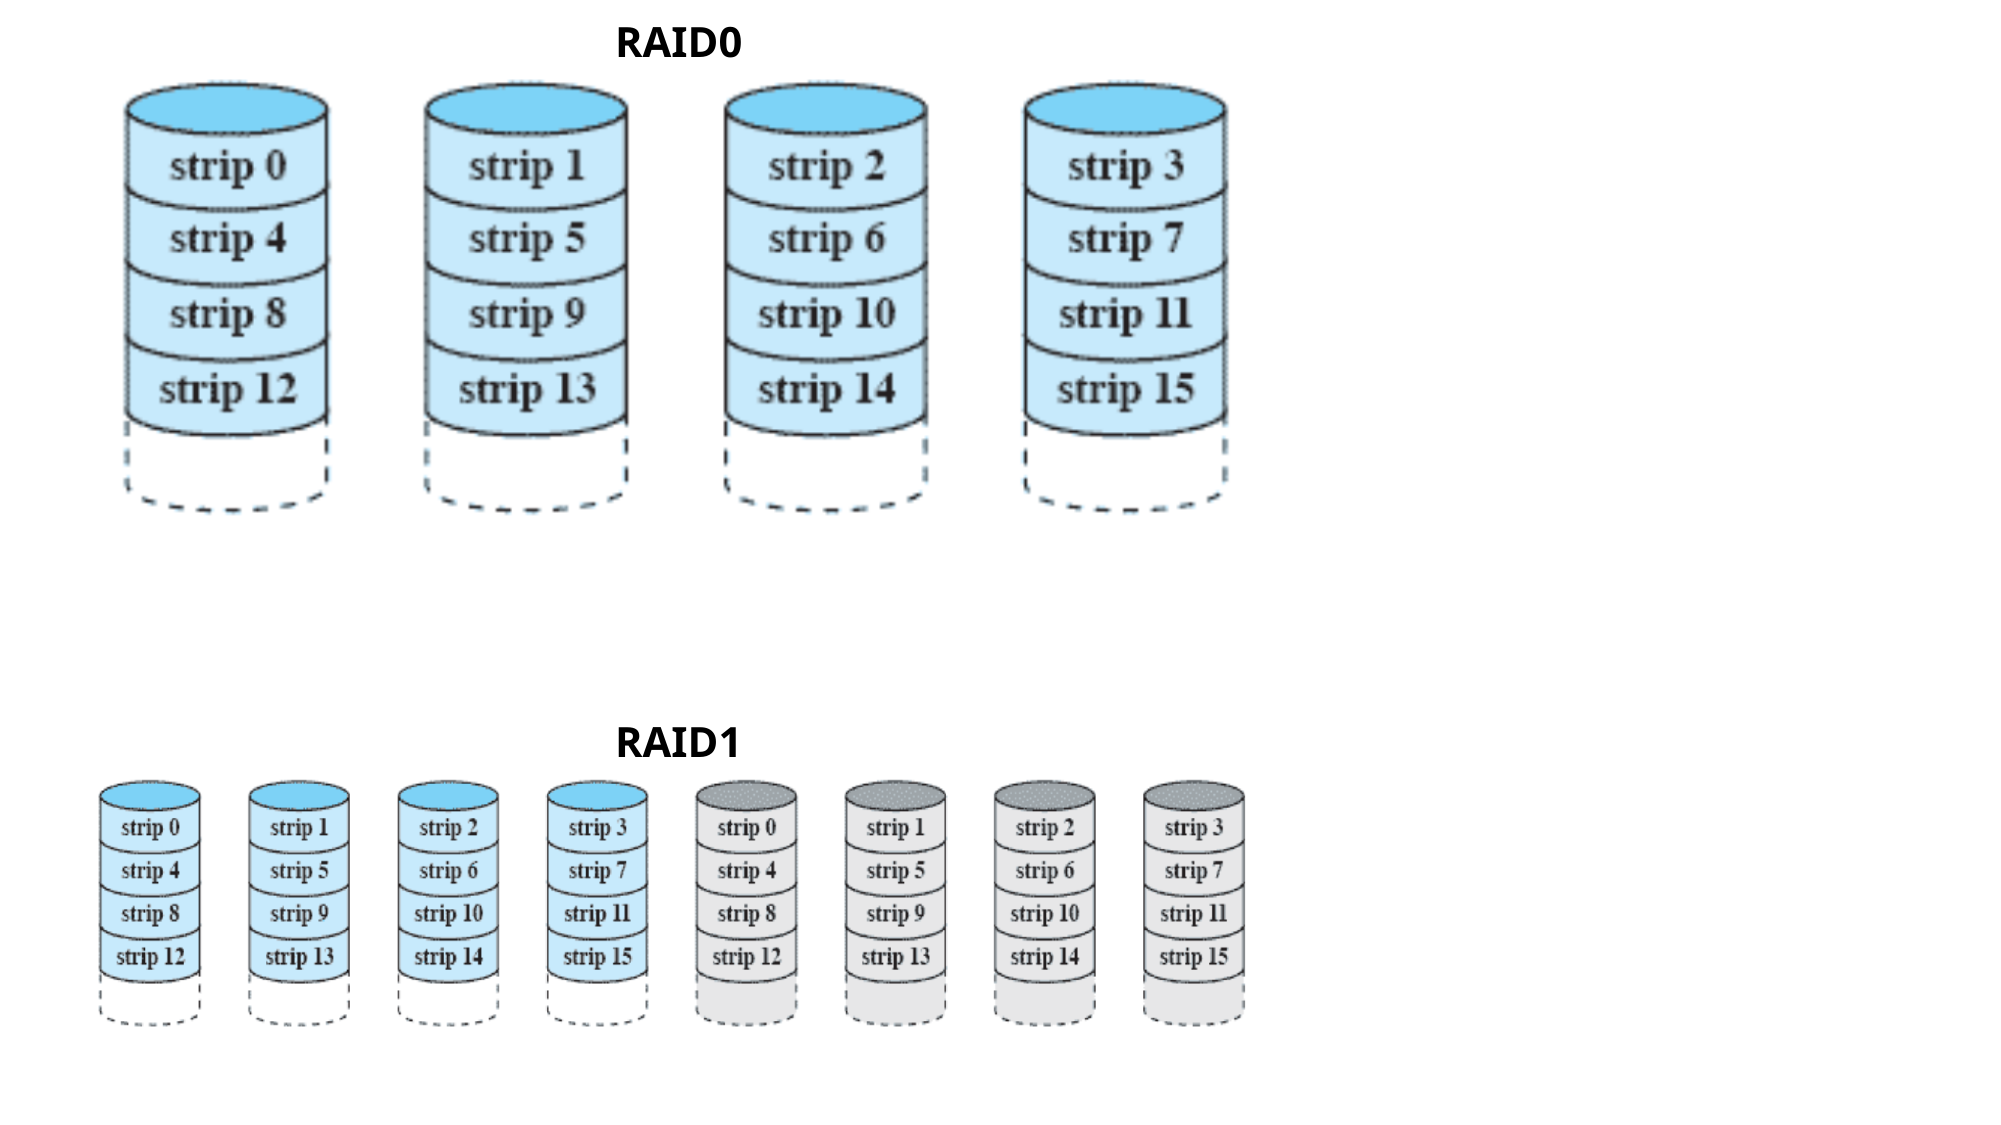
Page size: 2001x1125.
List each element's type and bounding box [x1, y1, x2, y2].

text_box [41, 708, 1317, 1125]
text_box [0, 8, 1275, 563]
